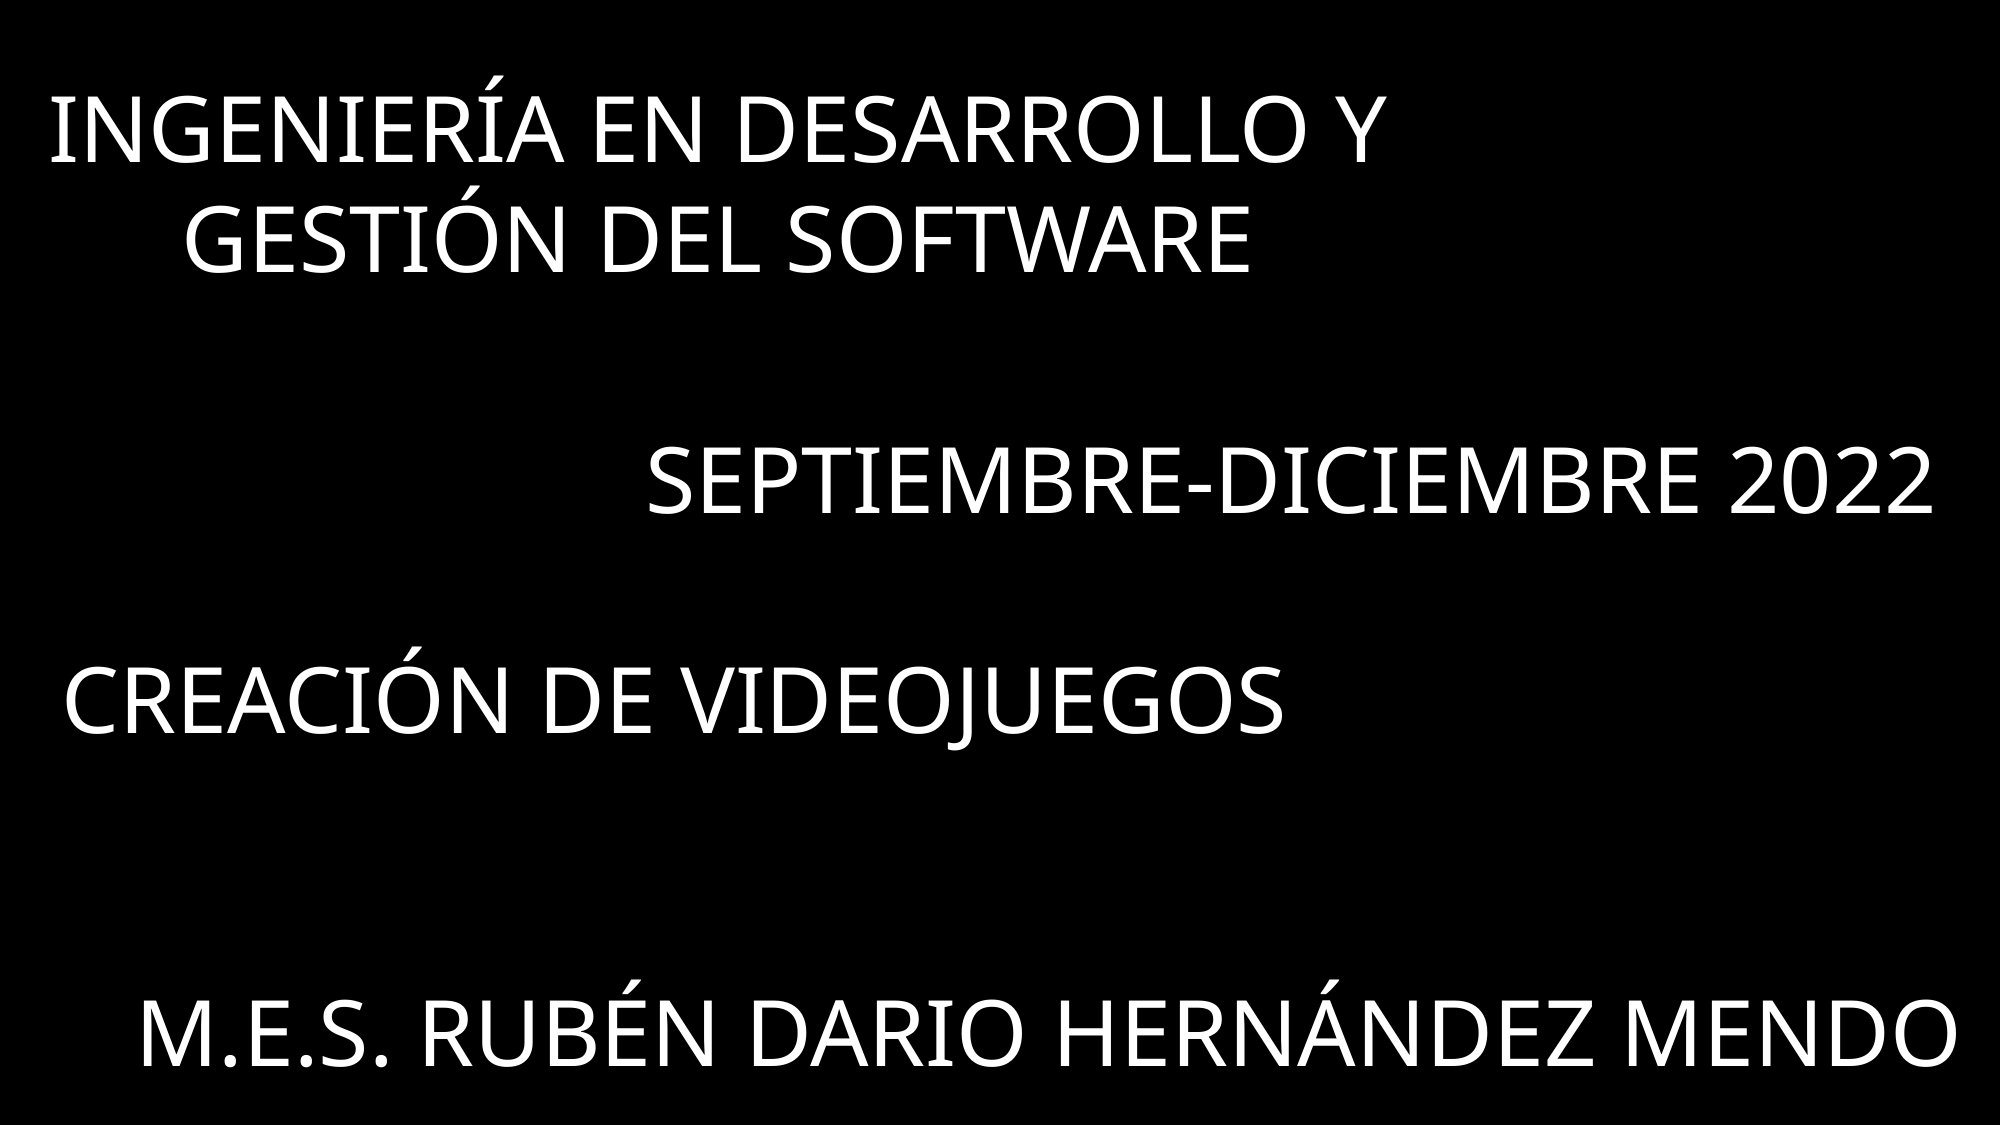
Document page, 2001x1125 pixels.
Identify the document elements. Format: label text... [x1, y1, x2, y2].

text_box INGENIERÍA EN DESARROLLO Y GESTIÓN DEL SOFTWARE [27, 63, 1410, 298]
text_box SEPTIEMBRE-DICIEMBRE 2022 [600, 414, 1983, 540]
text_box M.E.S. RUBÉN DARIO HERNÁNDEZ MENDO [86, 967, 2000, 1092]
text_box CREACIÓN DE VIDEOJUEGOS [0, 634, 1350, 760]
